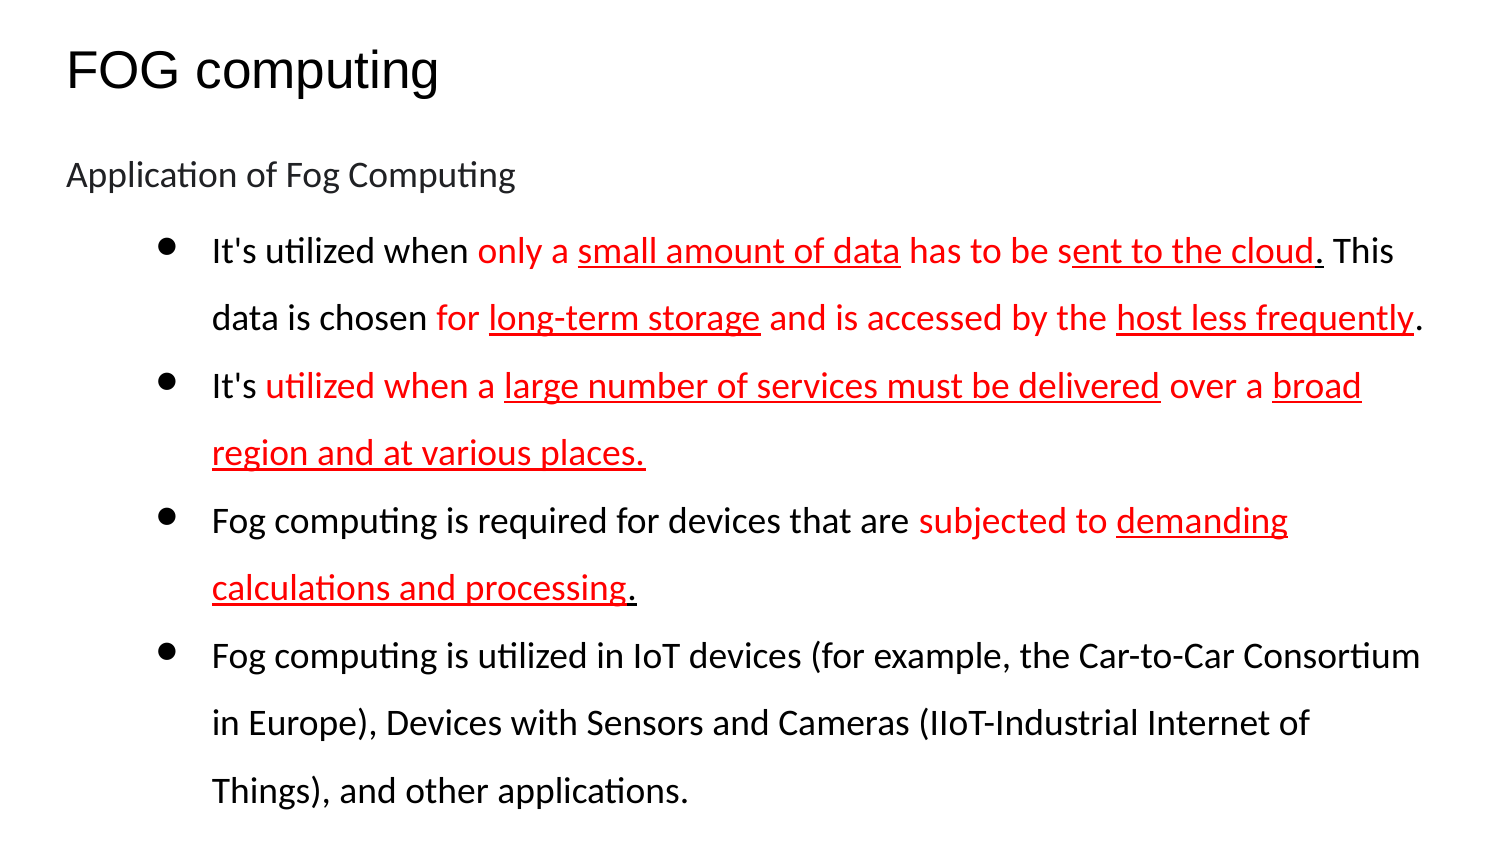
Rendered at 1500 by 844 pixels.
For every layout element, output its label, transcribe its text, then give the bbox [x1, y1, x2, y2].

title FOG computing [51, 20, 1449, 115]
list Application of Fog Computing It's utilized when only a small amount of data has to be sent to the cloud. This data is chosen for long-term storage and is accessed by the host less frequently. It's utilized when a large number of services must be delivered over a broad region and at various places. Fog computing is required for devices that are subjected to demanding calculations and processing. Fog computing is utilized in IoT devices (for example, the Car-to-Car Consortium in Europe), Devices with Sensors and Cameras (IIoT-Industrial Internet of Things), and other applications. [51, 123, 1449, 826]
